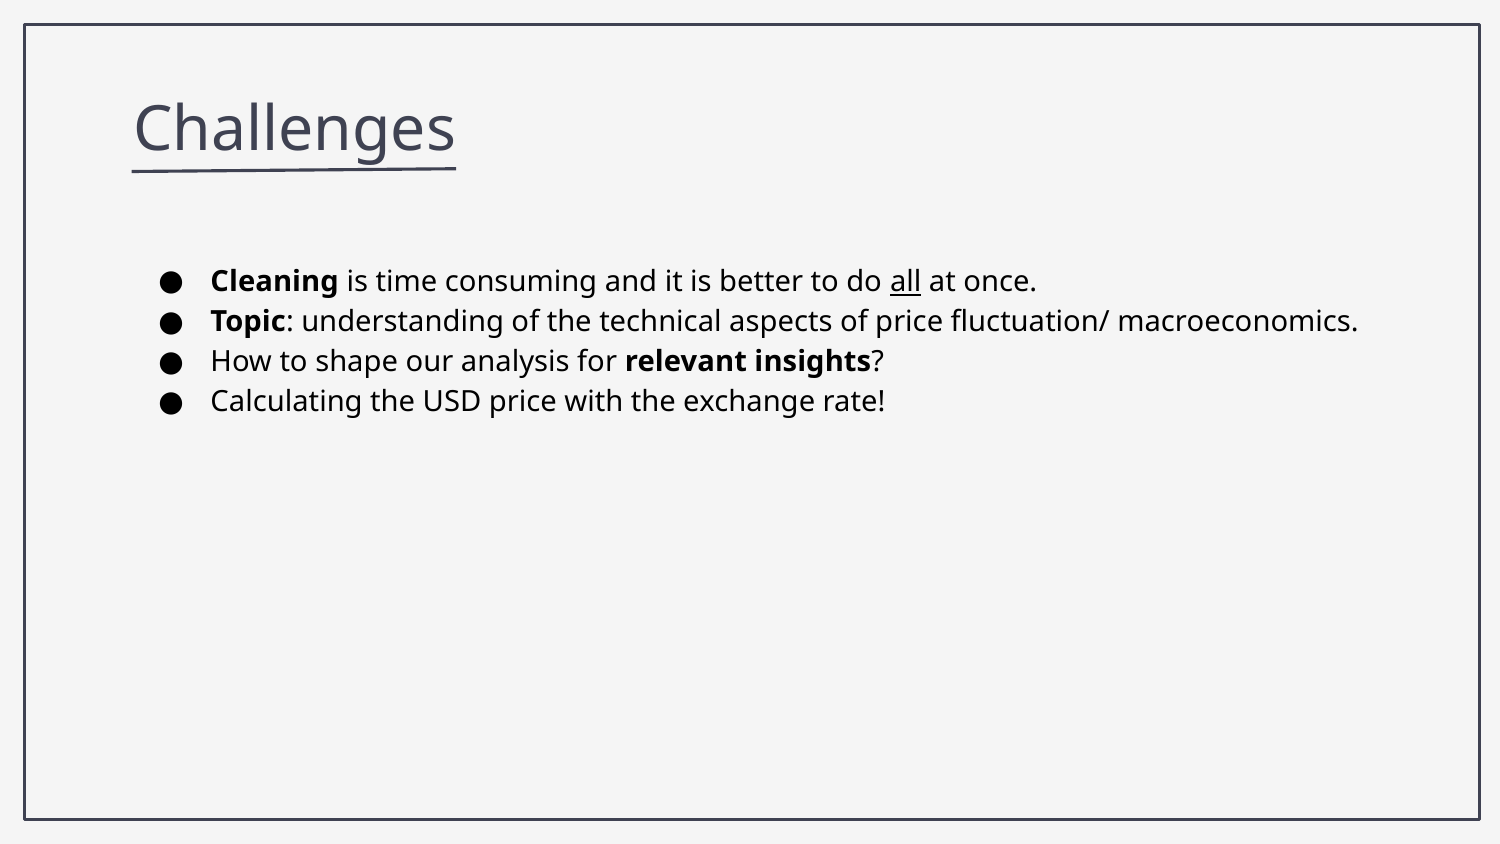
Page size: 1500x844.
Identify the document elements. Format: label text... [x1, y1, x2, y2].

text_box Cleaning is time consuming and it is better to do all at once. Topic: understanding of the technical aspects of price fluctuation/ macroeconomics. How to shape our analysis for relevant insights? Calculating the USD price with the exchange rate! [120, 241, 1380, 433]
title Challenges [118, 72, 490, 167]
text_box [131, 168, 457, 172]
